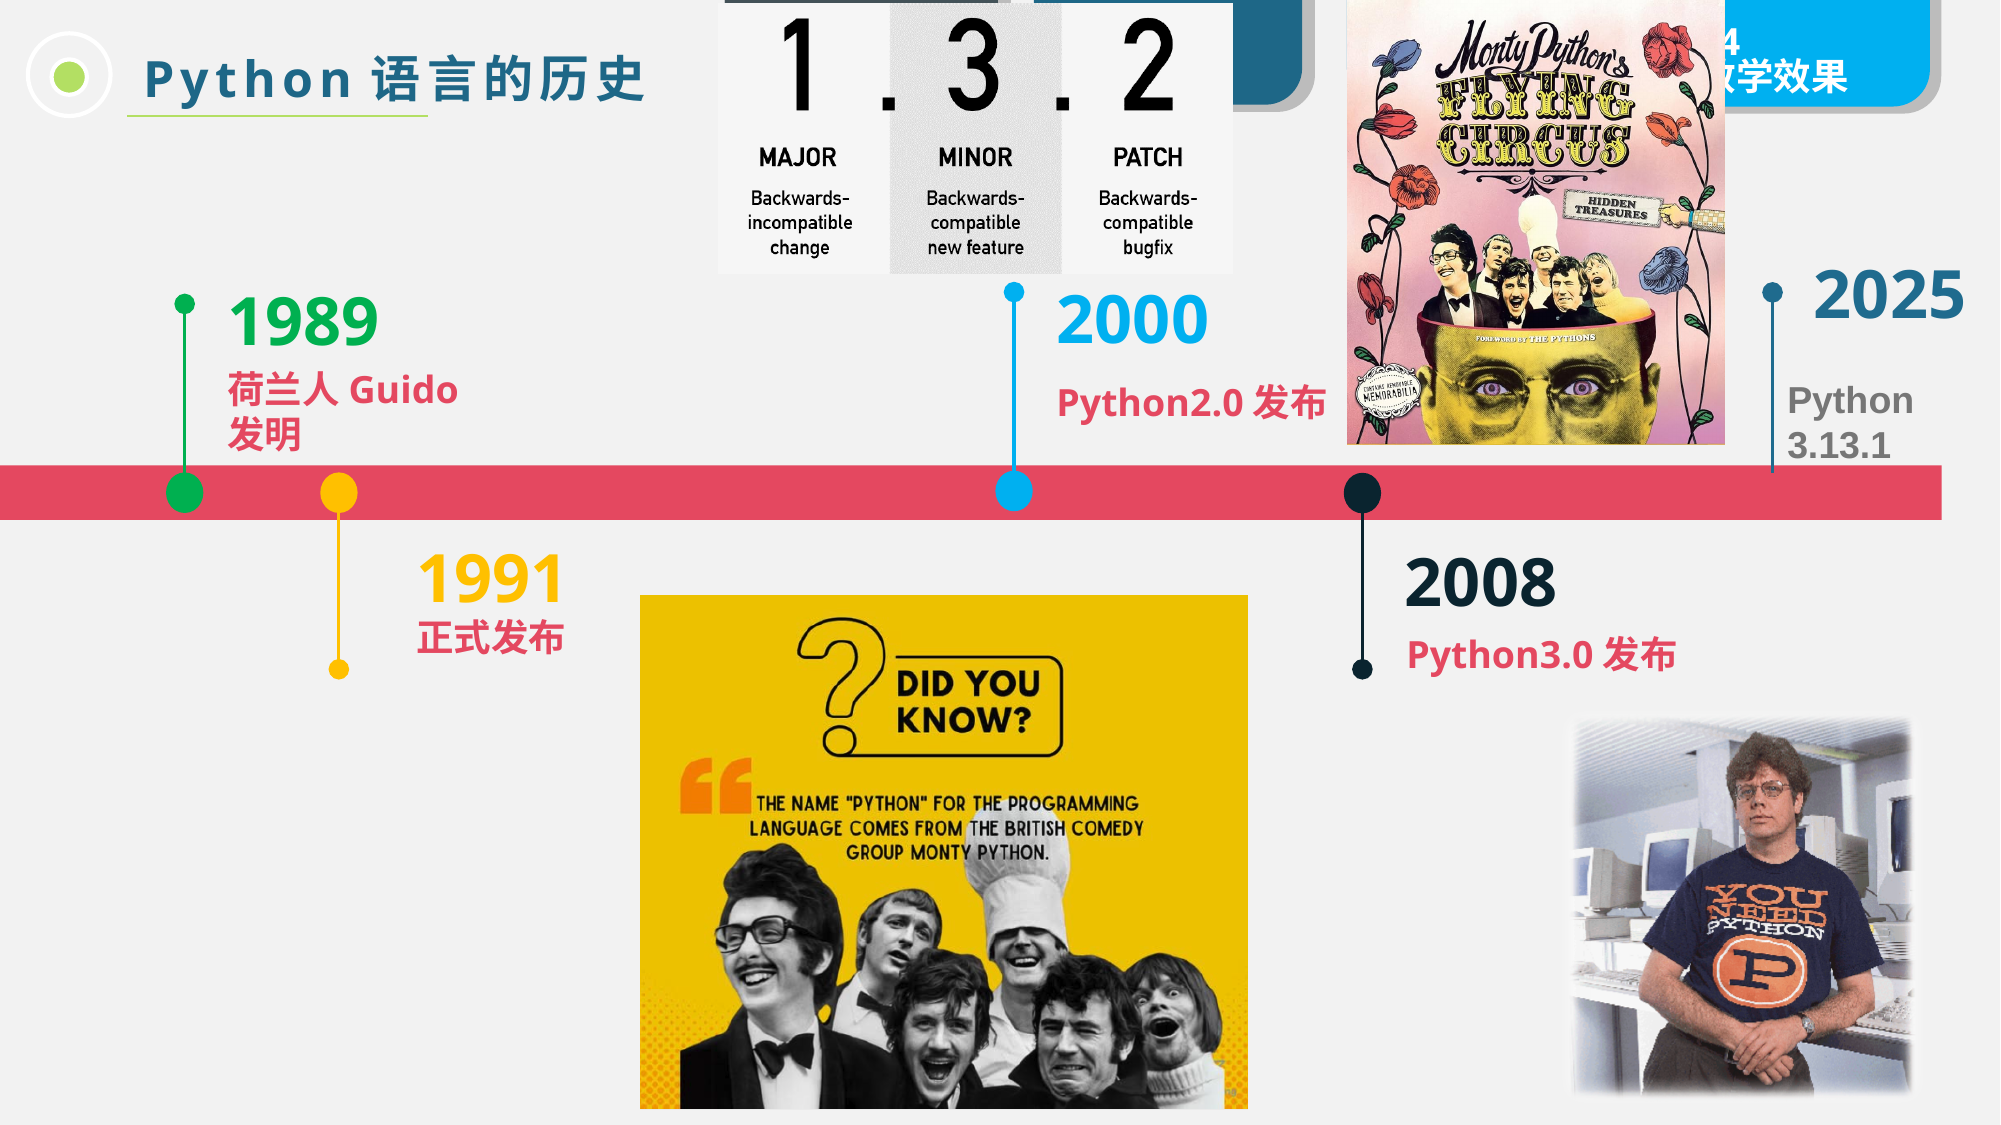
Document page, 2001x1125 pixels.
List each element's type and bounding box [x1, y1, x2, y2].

text_box [27, 33, 713, 117]
picture [718, 3, 1233, 275]
text_box [0, 243, 2000, 685]
picture [640, 595, 1248, 1110]
picture [1554, 704, 1930, 1110]
picture [1347, 0, 1726, 445]
